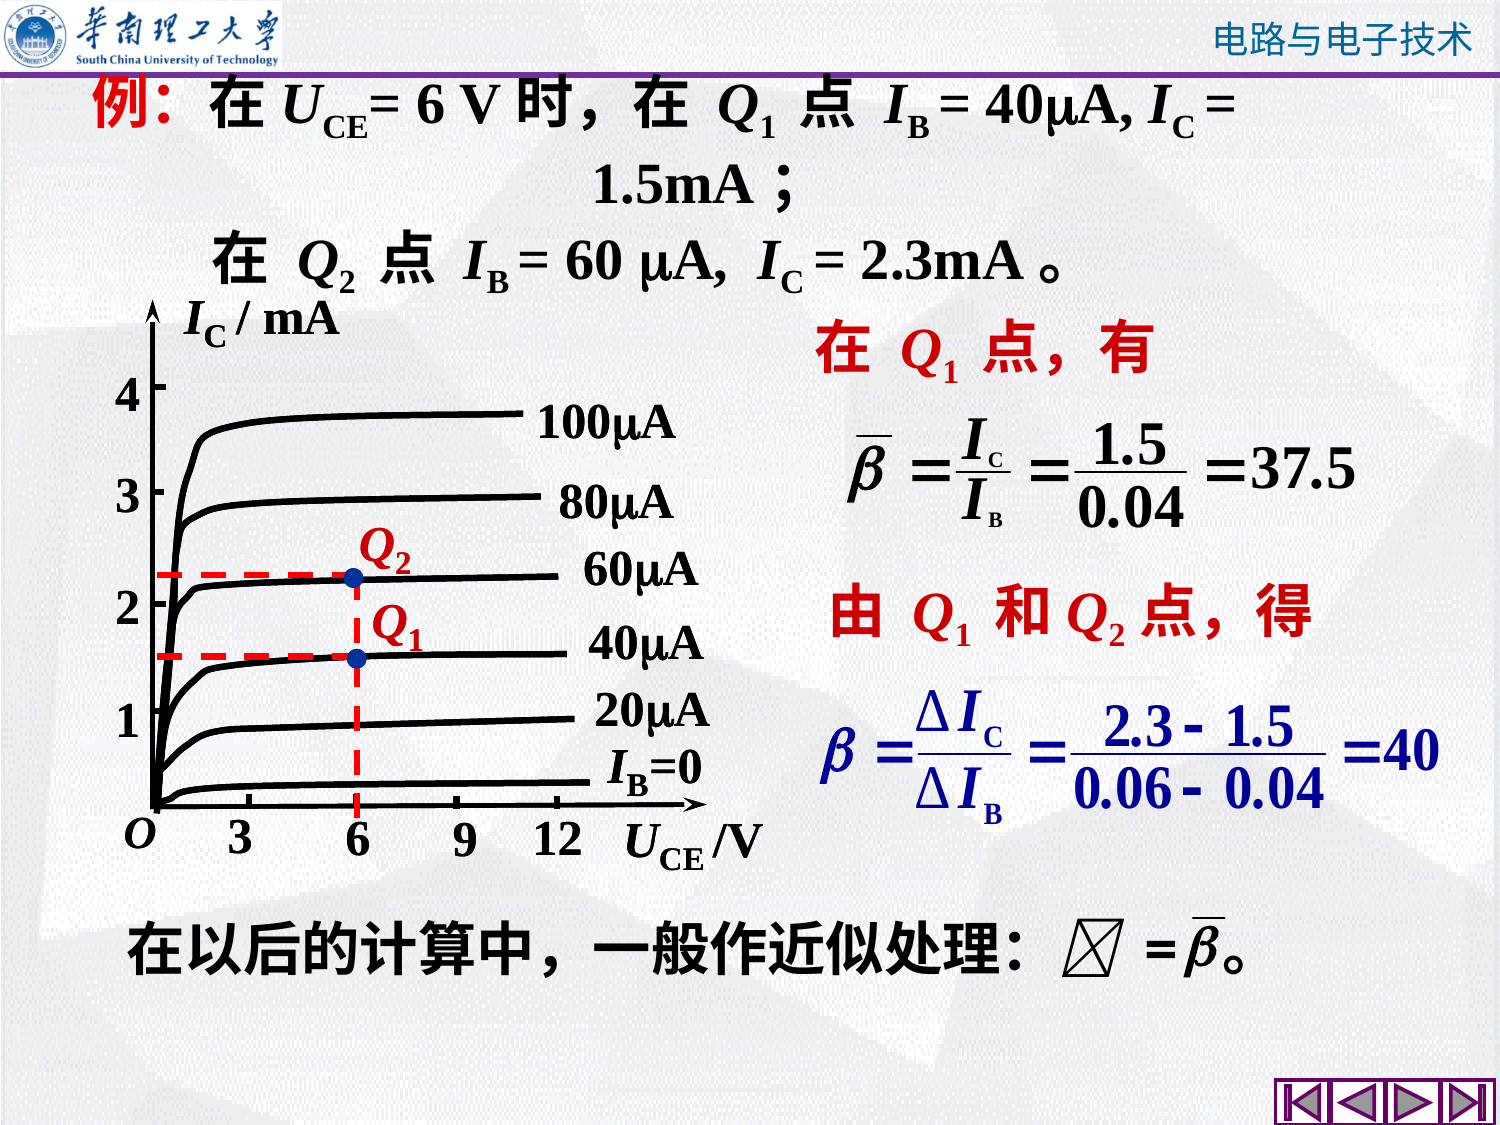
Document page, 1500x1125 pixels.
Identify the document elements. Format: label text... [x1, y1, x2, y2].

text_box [112, 904, 1388, 991]
text_box 在 Q1 点，有 [799, 278, 1263, 398]
picture [1, 0, 1500, 72]
text_box 由 Q1 和Q2点，得 [812, 542, 1363, 662]
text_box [837, 404, 1363, 536]
text_box 例：在UCE= 6 V时，在 Q1 点 IB = 40A, IC = 1.5mA； 在 Q2 点 IB = 60 A, IC = 2.3mA。 [76, 57, 1490, 309]
picture [1, 78, 1500, 1125]
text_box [811, 673, 1447, 835]
